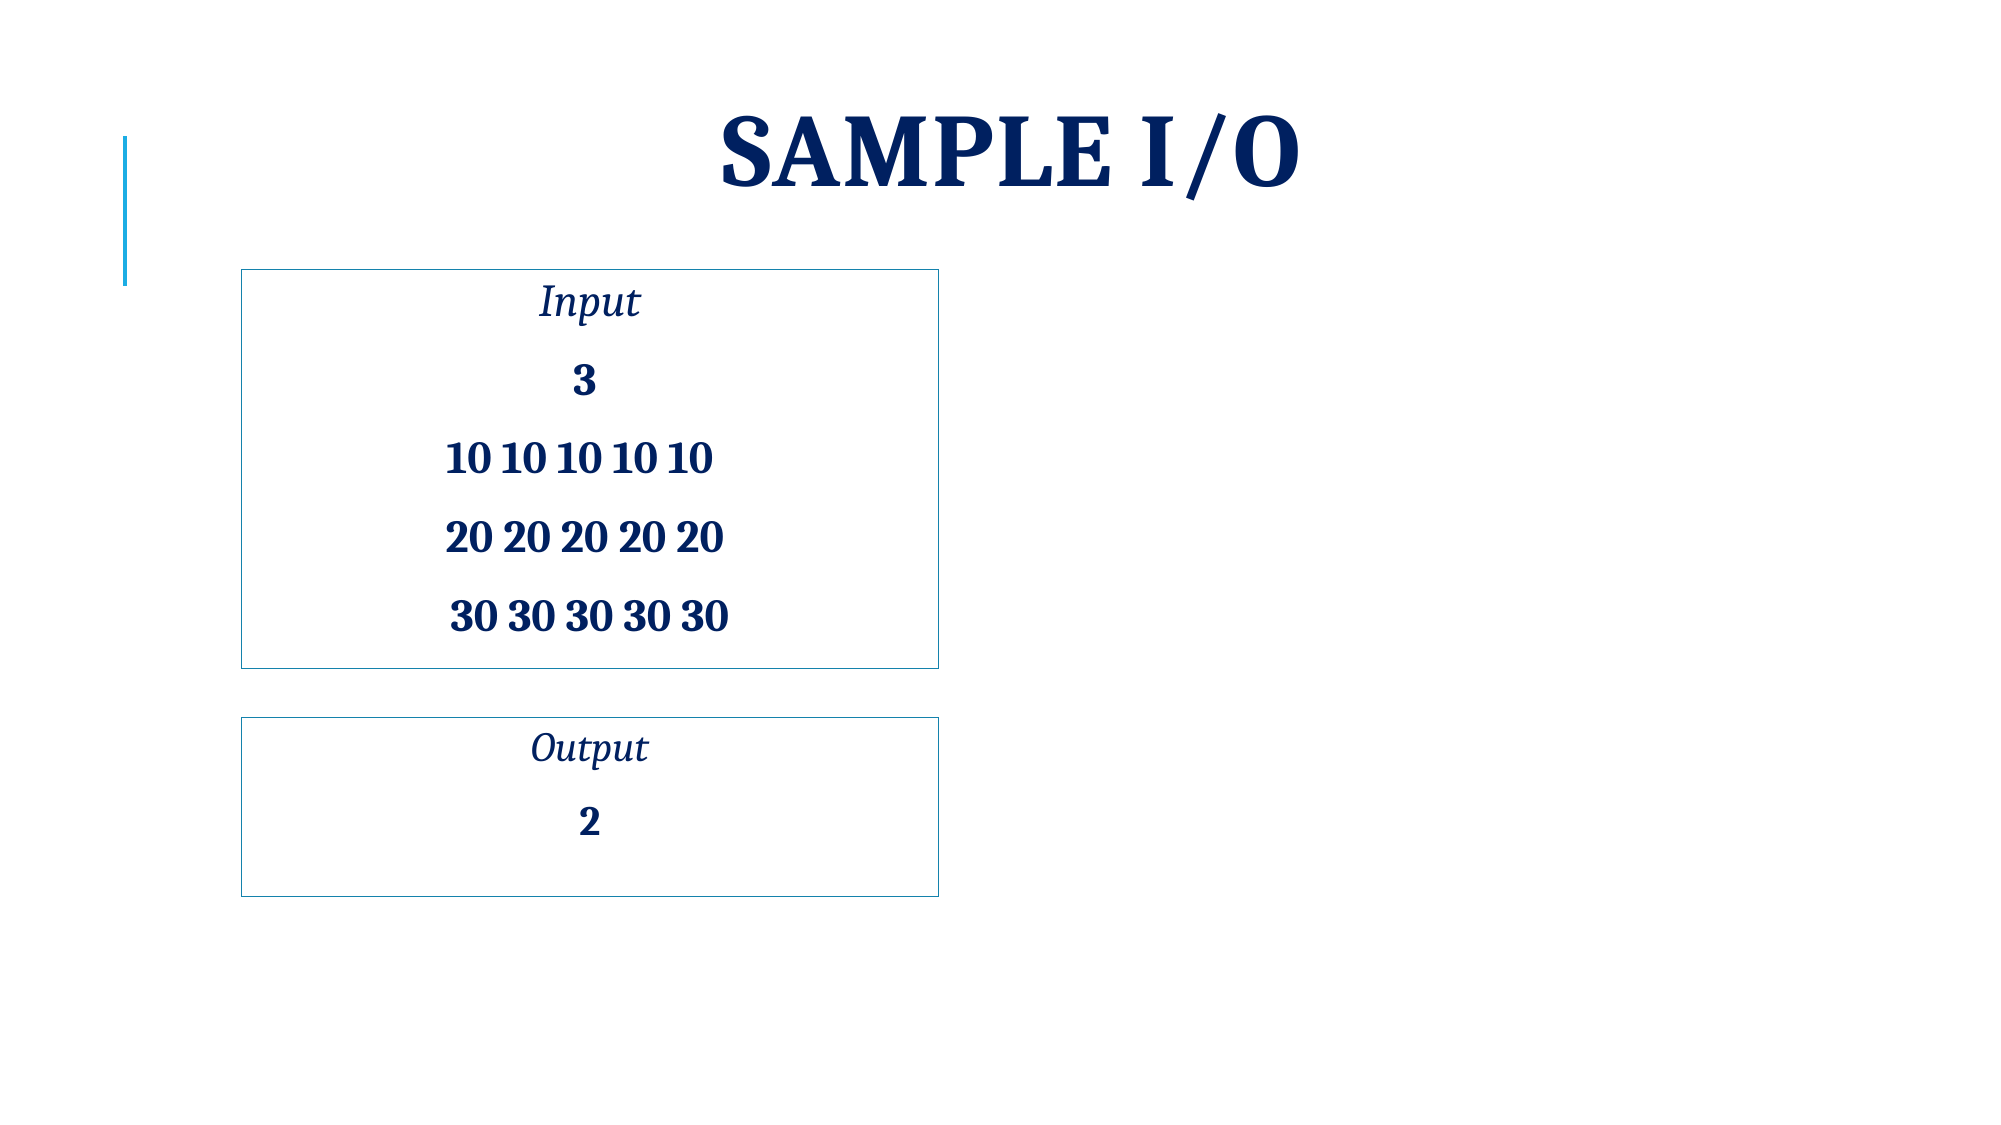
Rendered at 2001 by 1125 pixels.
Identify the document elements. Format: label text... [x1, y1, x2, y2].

list Output 2 [241, 717, 939, 897]
list Input 3 10 10 10 10 10 20 20 20 20 20 30 30 30 30 30 [241, 269, 939, 669]
title Sample I/O [150, 48, 1875, 266]
